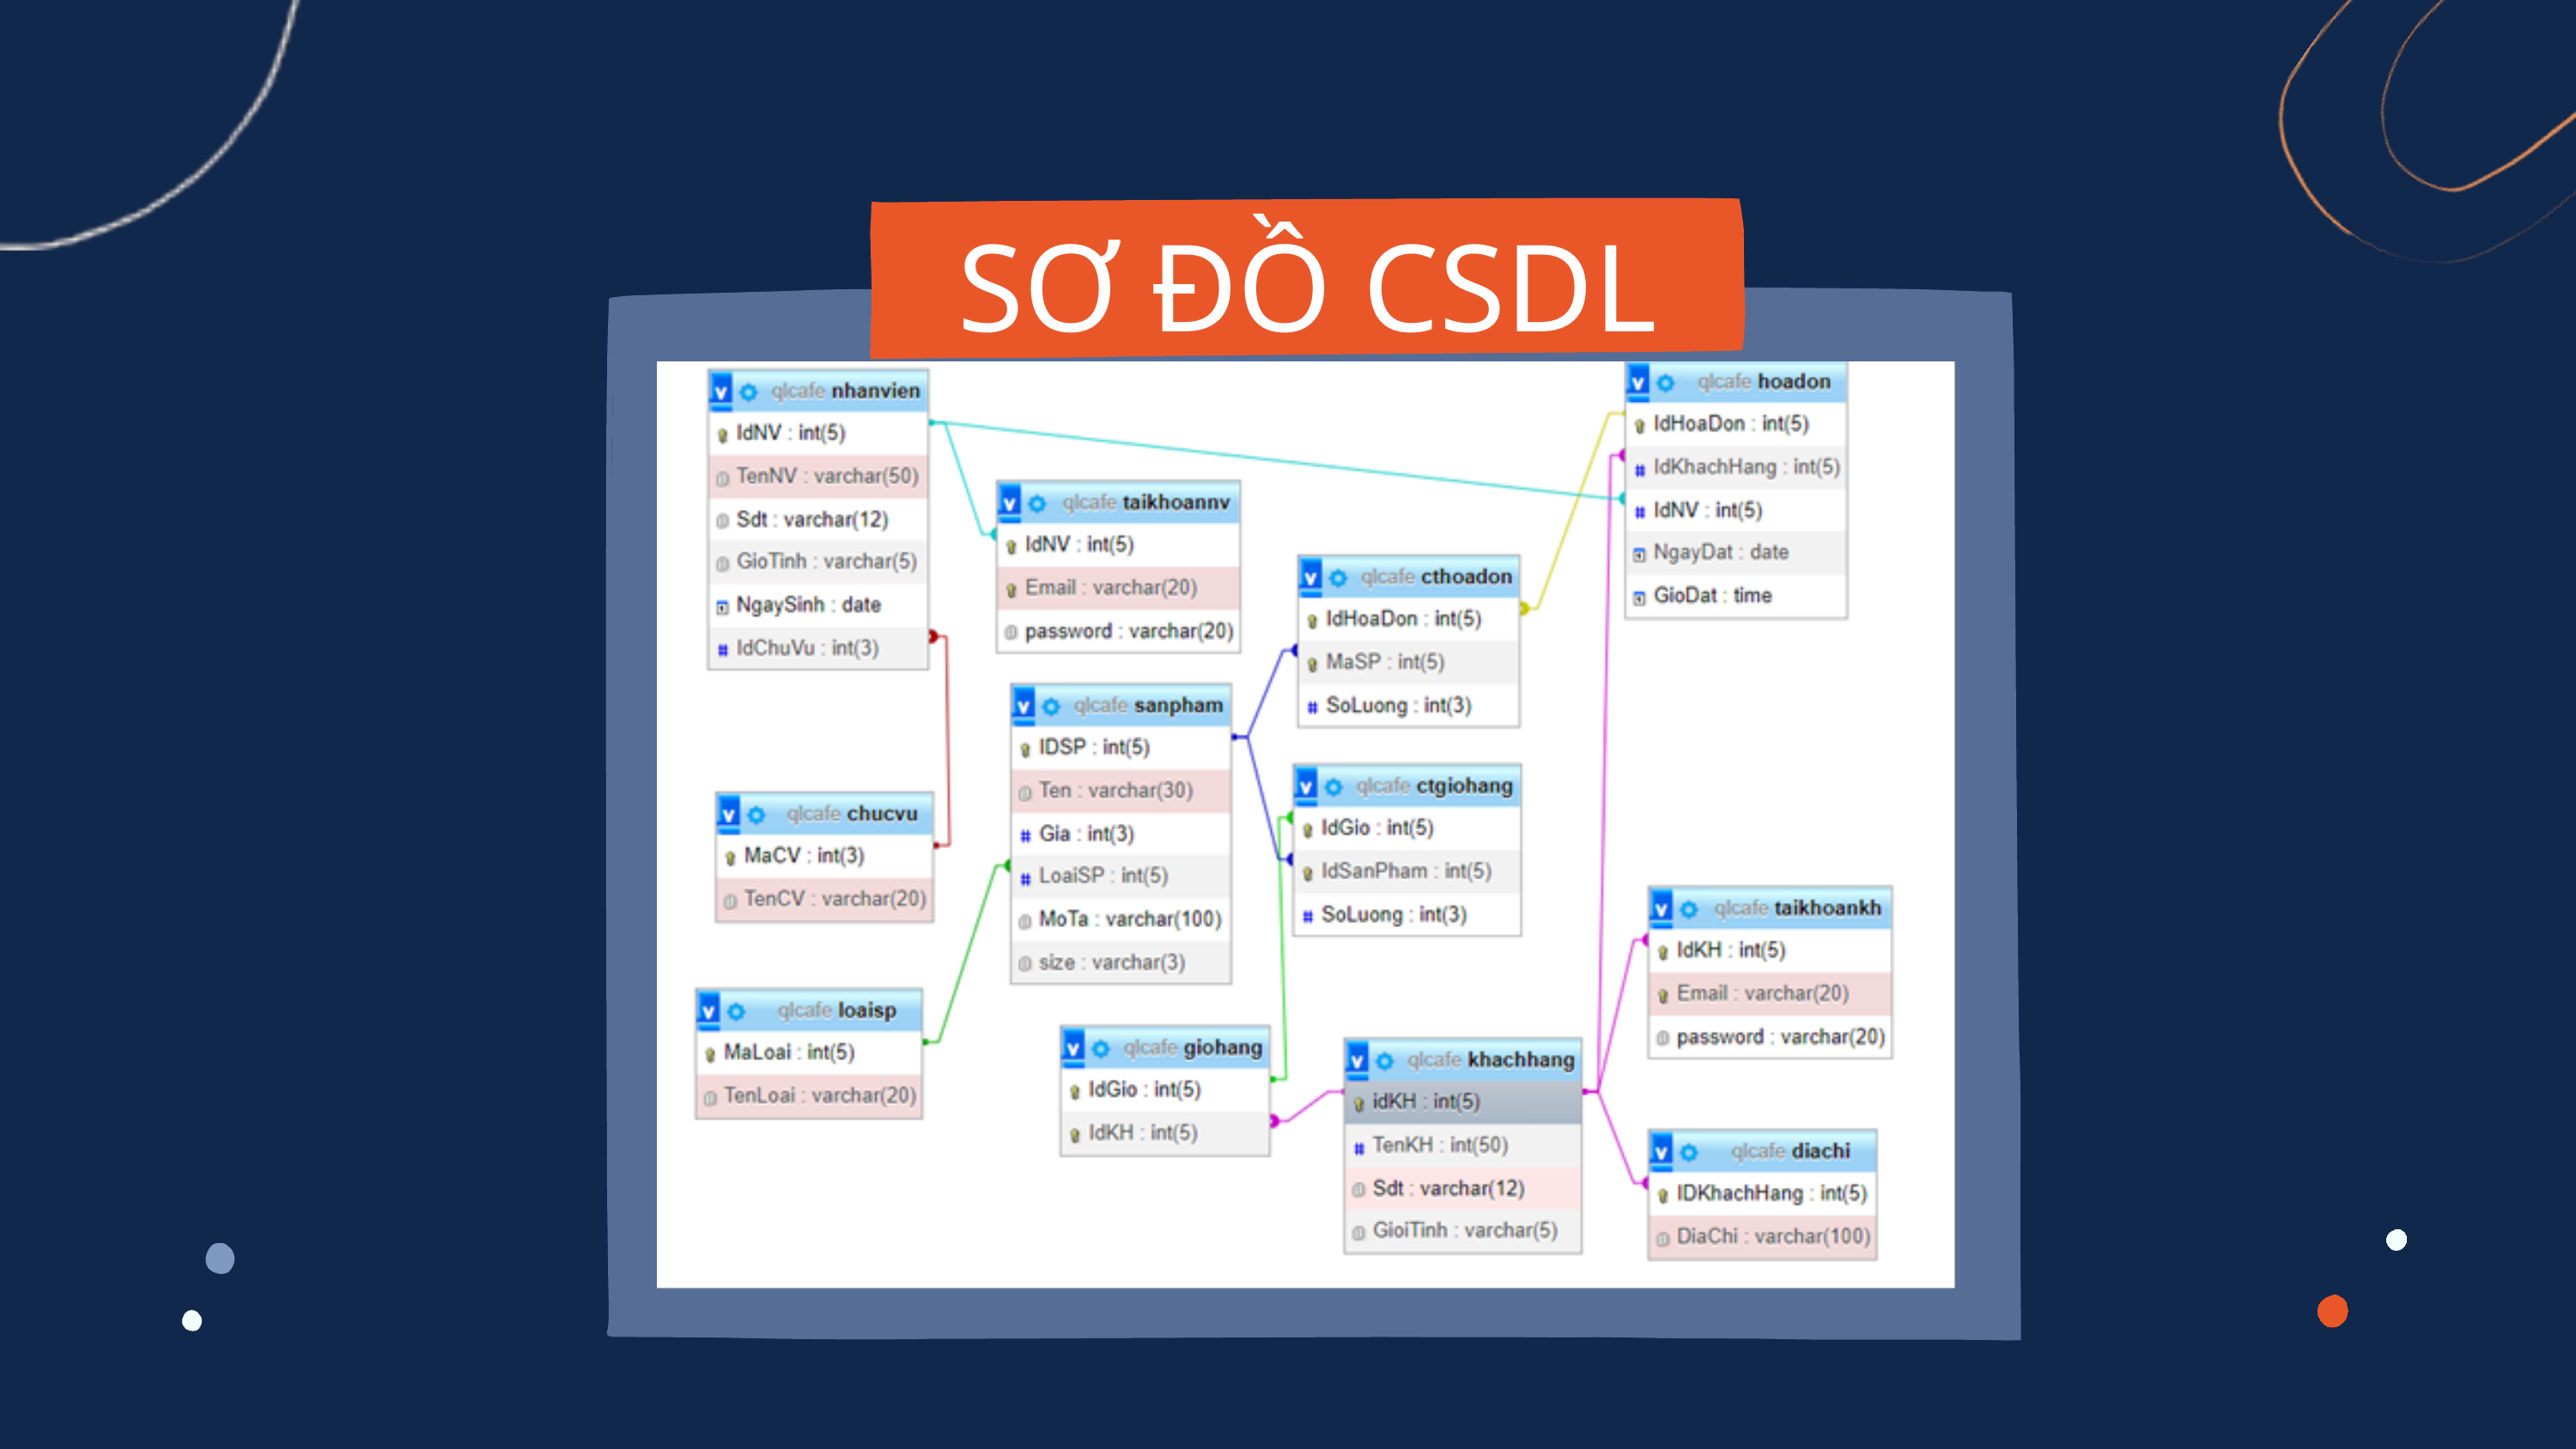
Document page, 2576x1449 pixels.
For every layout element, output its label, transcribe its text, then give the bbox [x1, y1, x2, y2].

picture [2381, 1226, 2408, 1255]
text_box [1228, 0, 1387, 360]
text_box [605, 286, 2021, 1342]
picture [2235, 0, 2576, 395]
picture [0, 0, 310, 252]
text_box SƠ ĐỒ CSDL [1390, 187, 1680, 284]
picture [191, 1234, 245, 1288]
text_box SƠ ĐỒ CSDL [935, 187, 1224, 284]
picture [173, 1304, 209, 1341]
picture [2309, 1290, 2349, 1334]
picture [657, 361, 1958, 1292]
